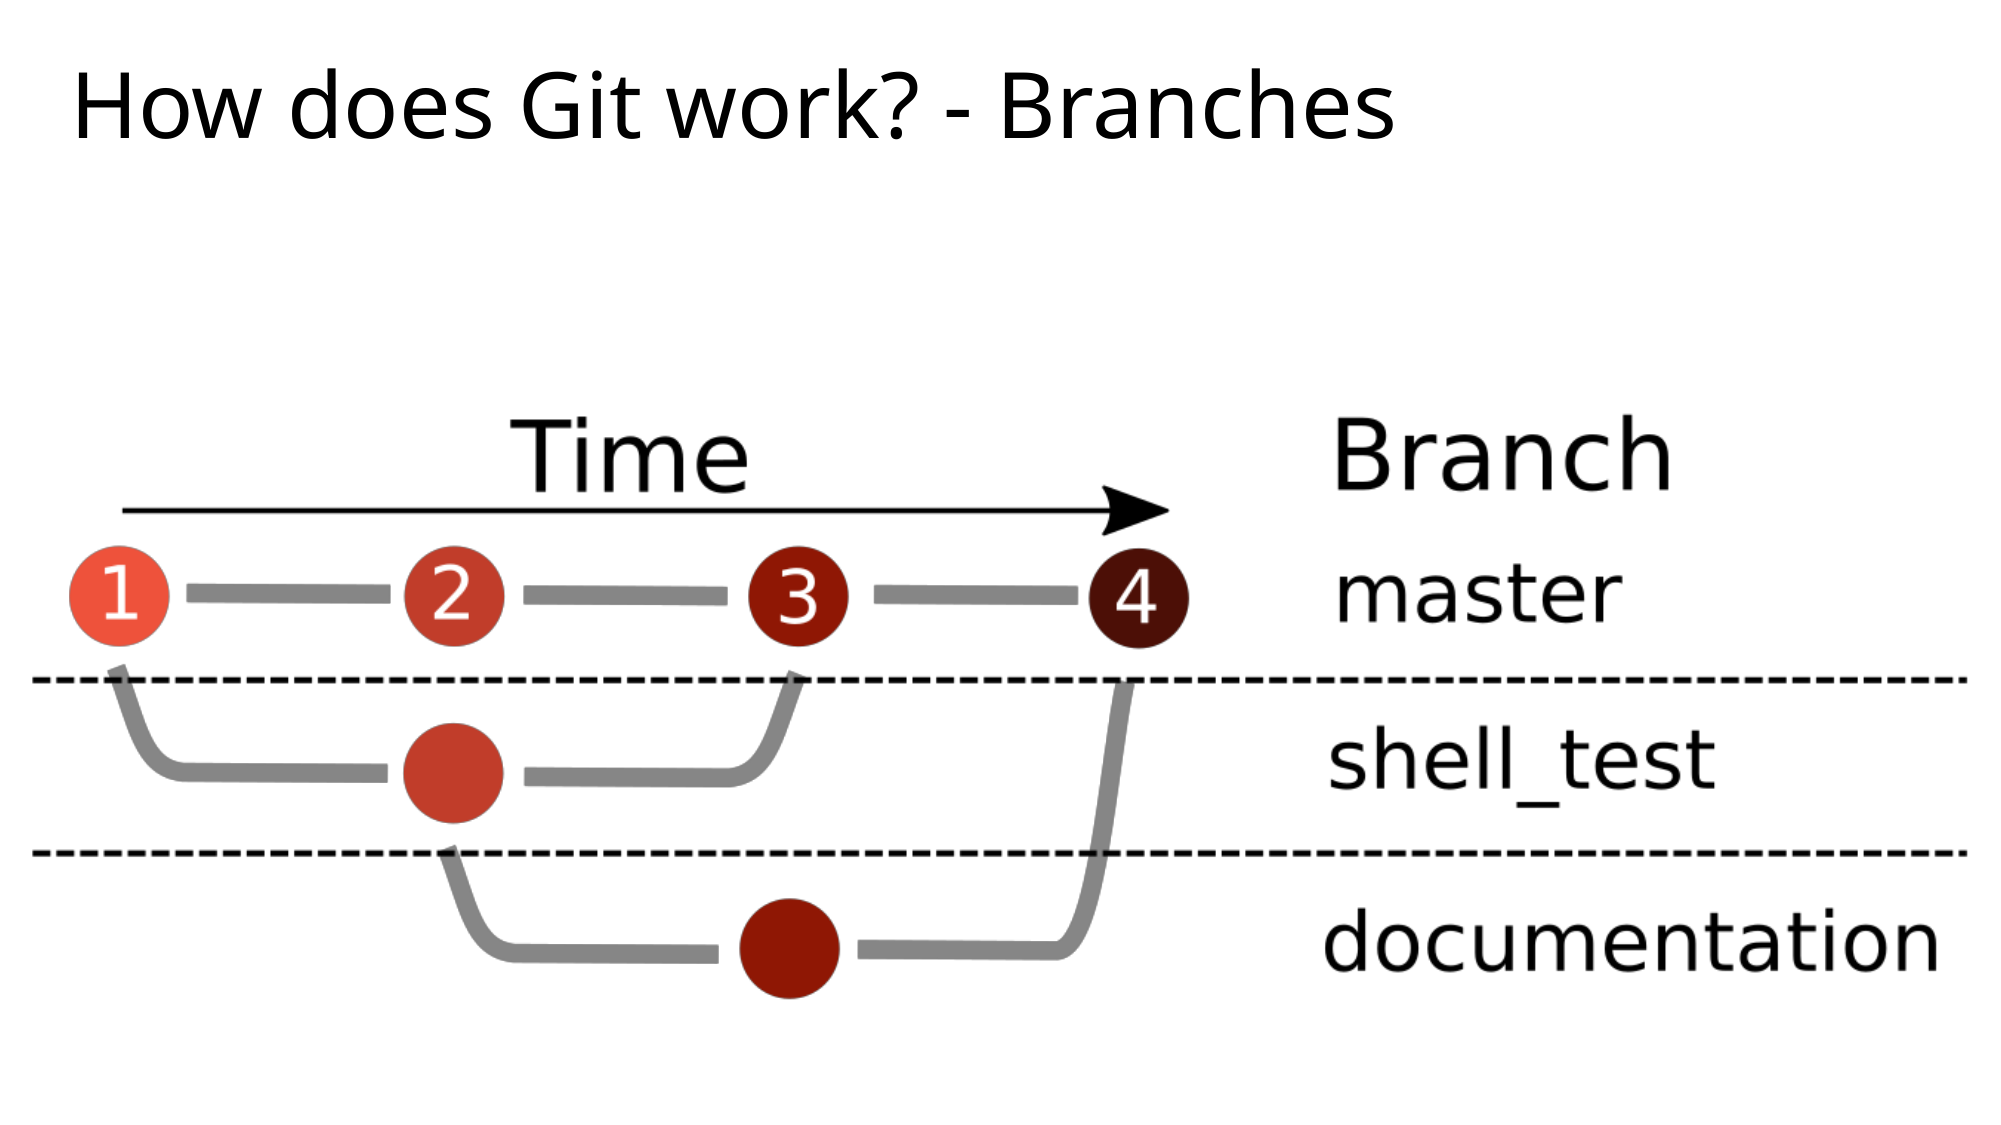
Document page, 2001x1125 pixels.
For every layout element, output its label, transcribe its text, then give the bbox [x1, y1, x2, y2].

picture [0, 316, 2000, 1032]
title How does Git work? - Branches [55, 0, 1781, 218]
